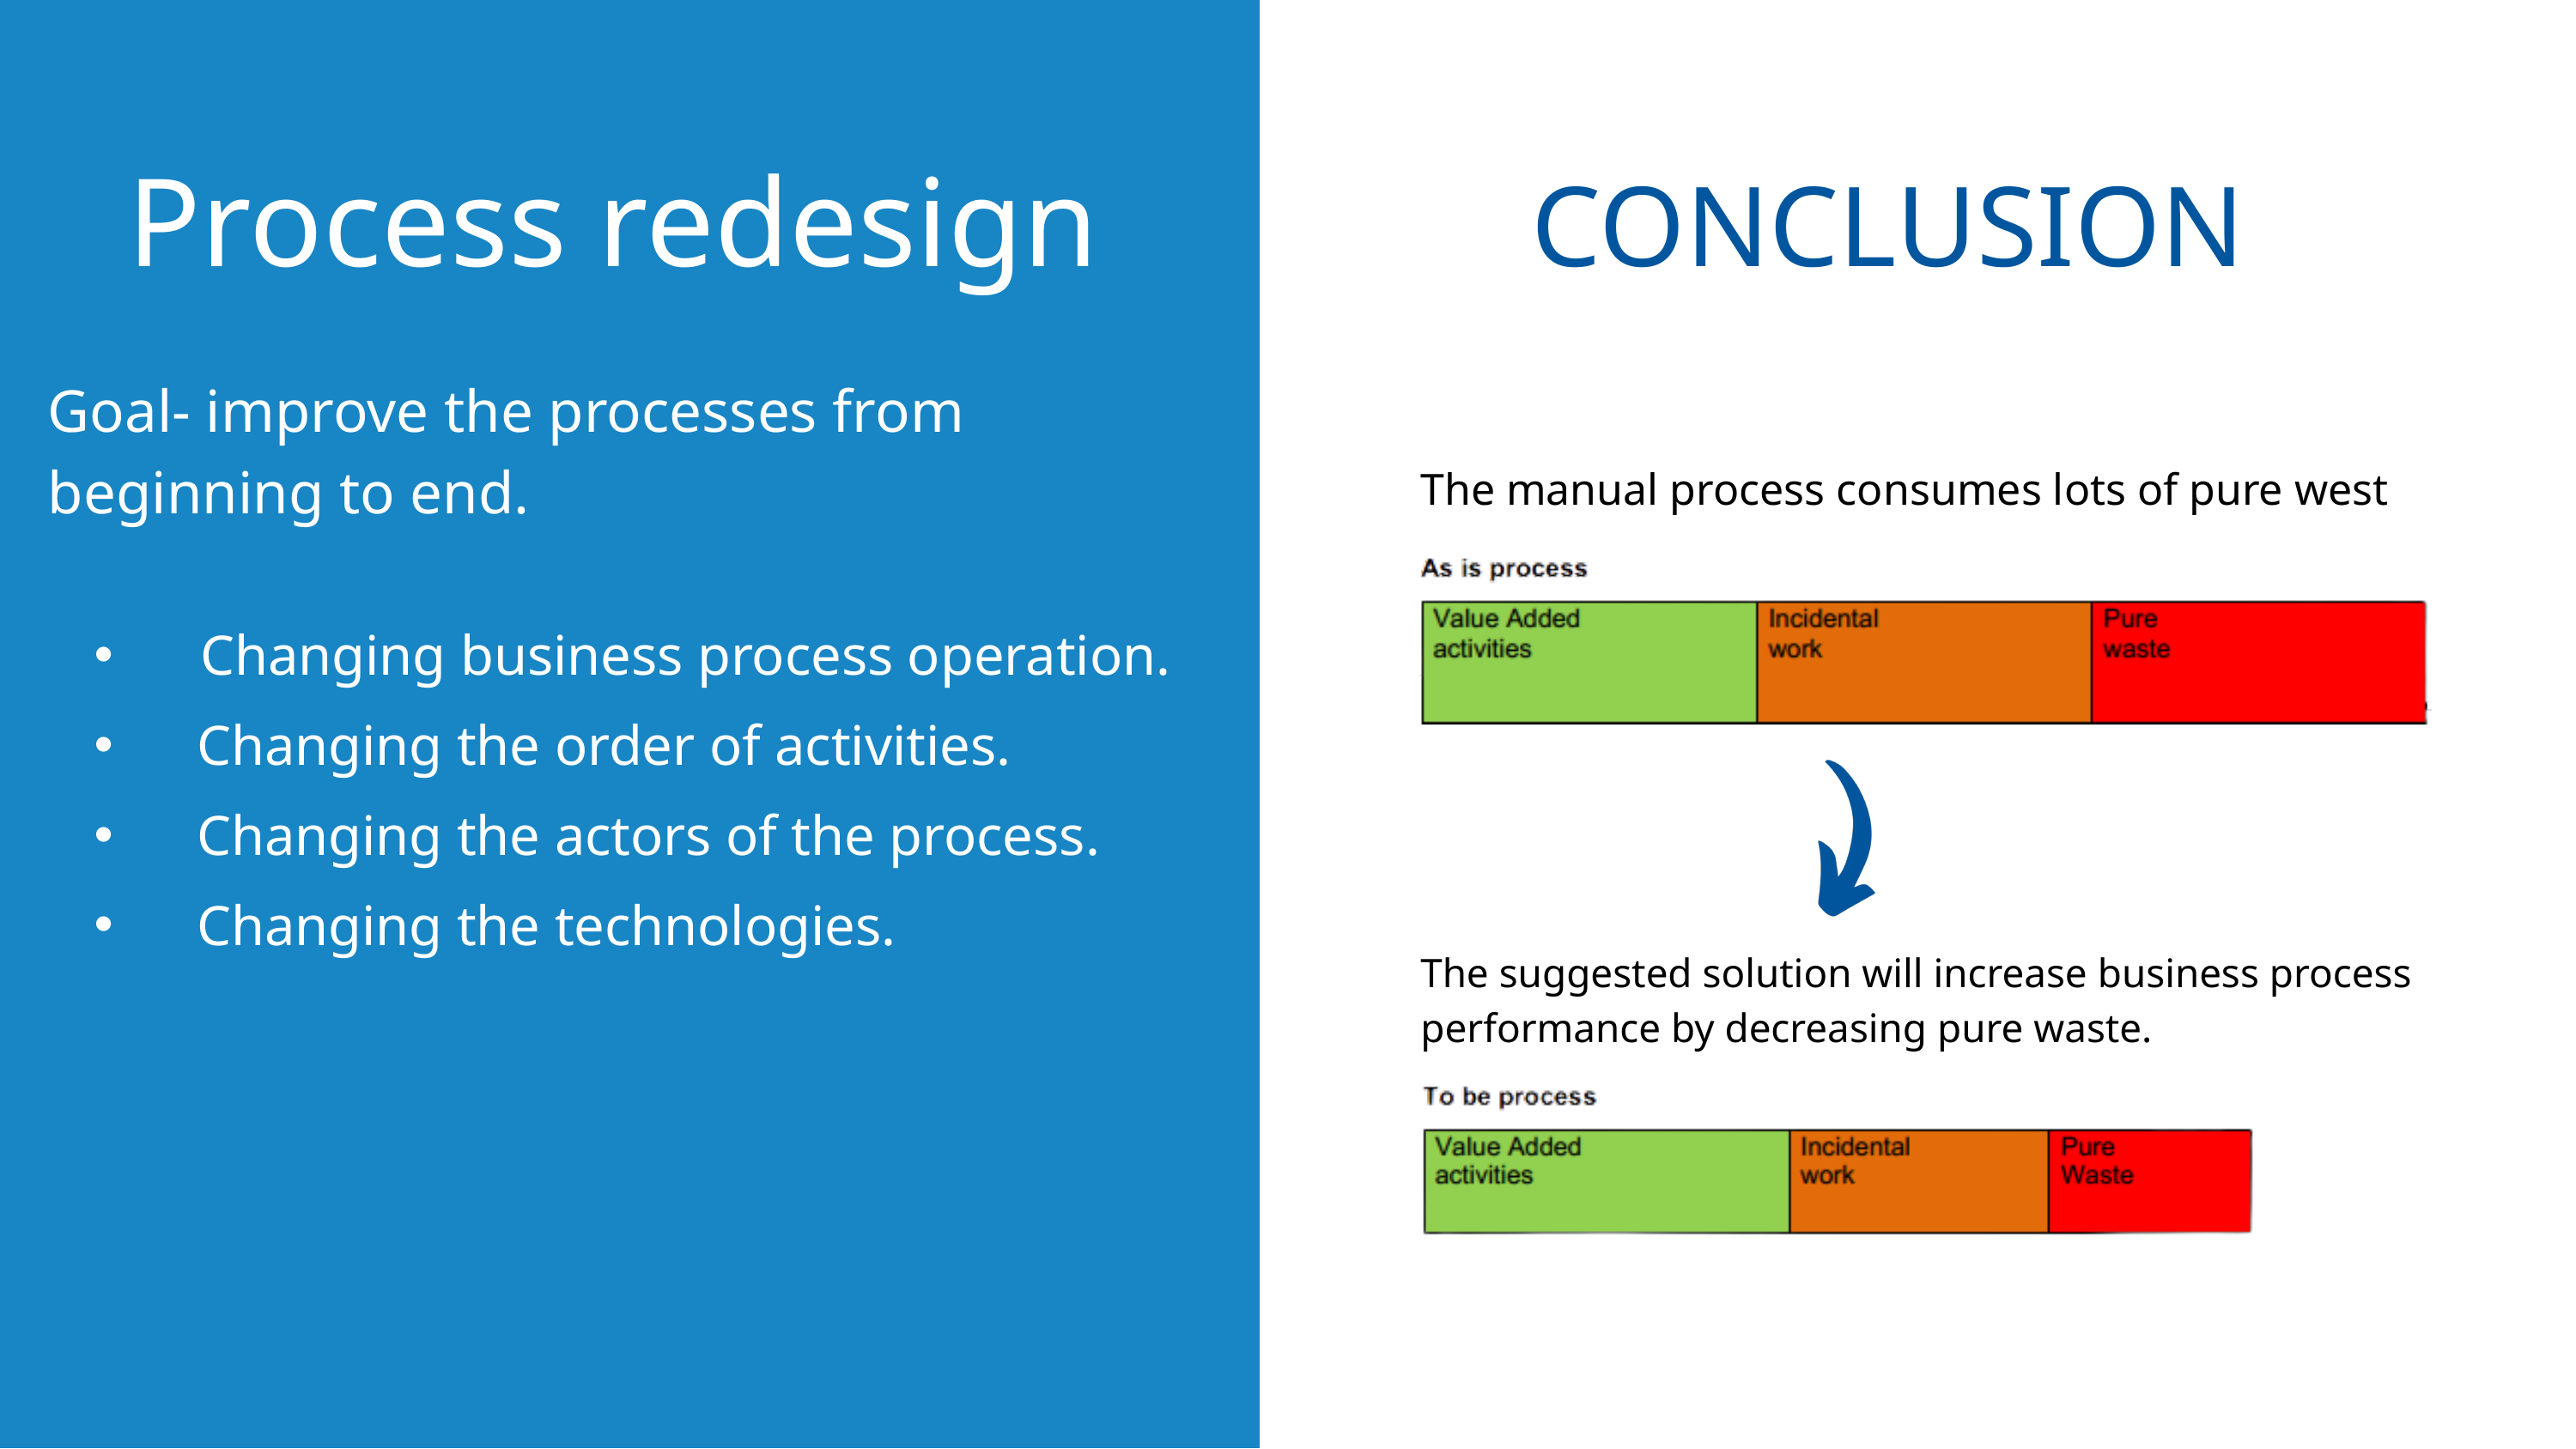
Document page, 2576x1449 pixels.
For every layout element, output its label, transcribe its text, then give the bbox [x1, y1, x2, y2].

picture [1420, 1077, 2273, 1251]
picture [1767, 760, 1926, 917]
text_box The manual process consumes lots of pure west [1420, 453, 2525, 514]
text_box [0, 0, 1261, 1449]
text_box CONCLUSION [1531, 156, 2299, 289]
picture [1420, 556, 2432, 724]
text_box The suggested solution will increase business process performance by decreasing pure waste. [1420, 940, 2576, 1051]
